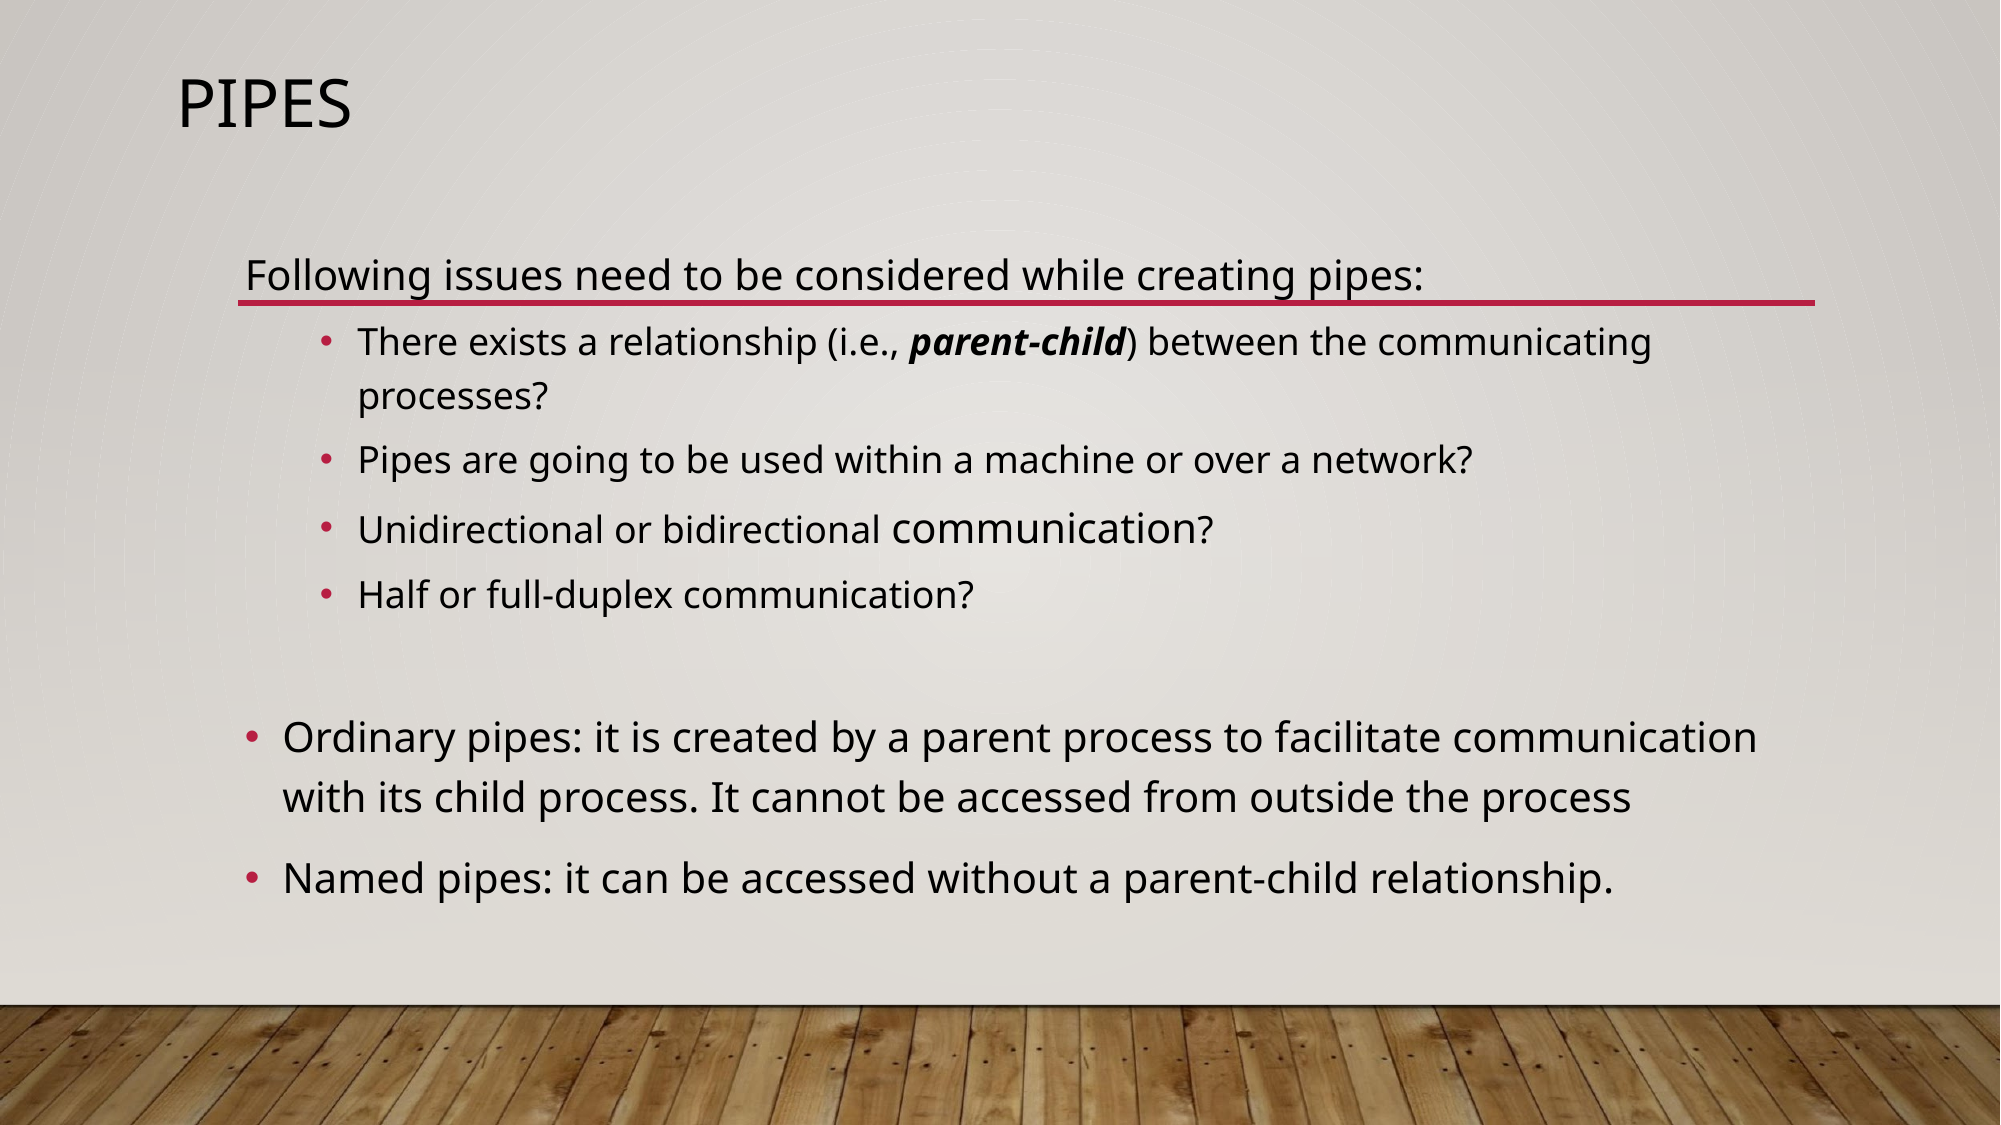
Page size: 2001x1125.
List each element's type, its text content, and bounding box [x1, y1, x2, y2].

picture [0, 1005, 2000, 1125]
title PIPES [161, 62, 1512, 158]
list Following issues need to be considered while creating pipes: There exists a relationship (i.e., parent-child) between the communicating processes? Pipes are going to be used within a machine or over a network? Unidirectional or bidirectional communication? Half or full-duplex communication? Ordinary pipes: it is created by a parent process to facilitate communication with its child process. It cannot be accessed from outside the process Named pipes: it can be accessed without a parent-child relationship. [229, 230, 1832, 997]
